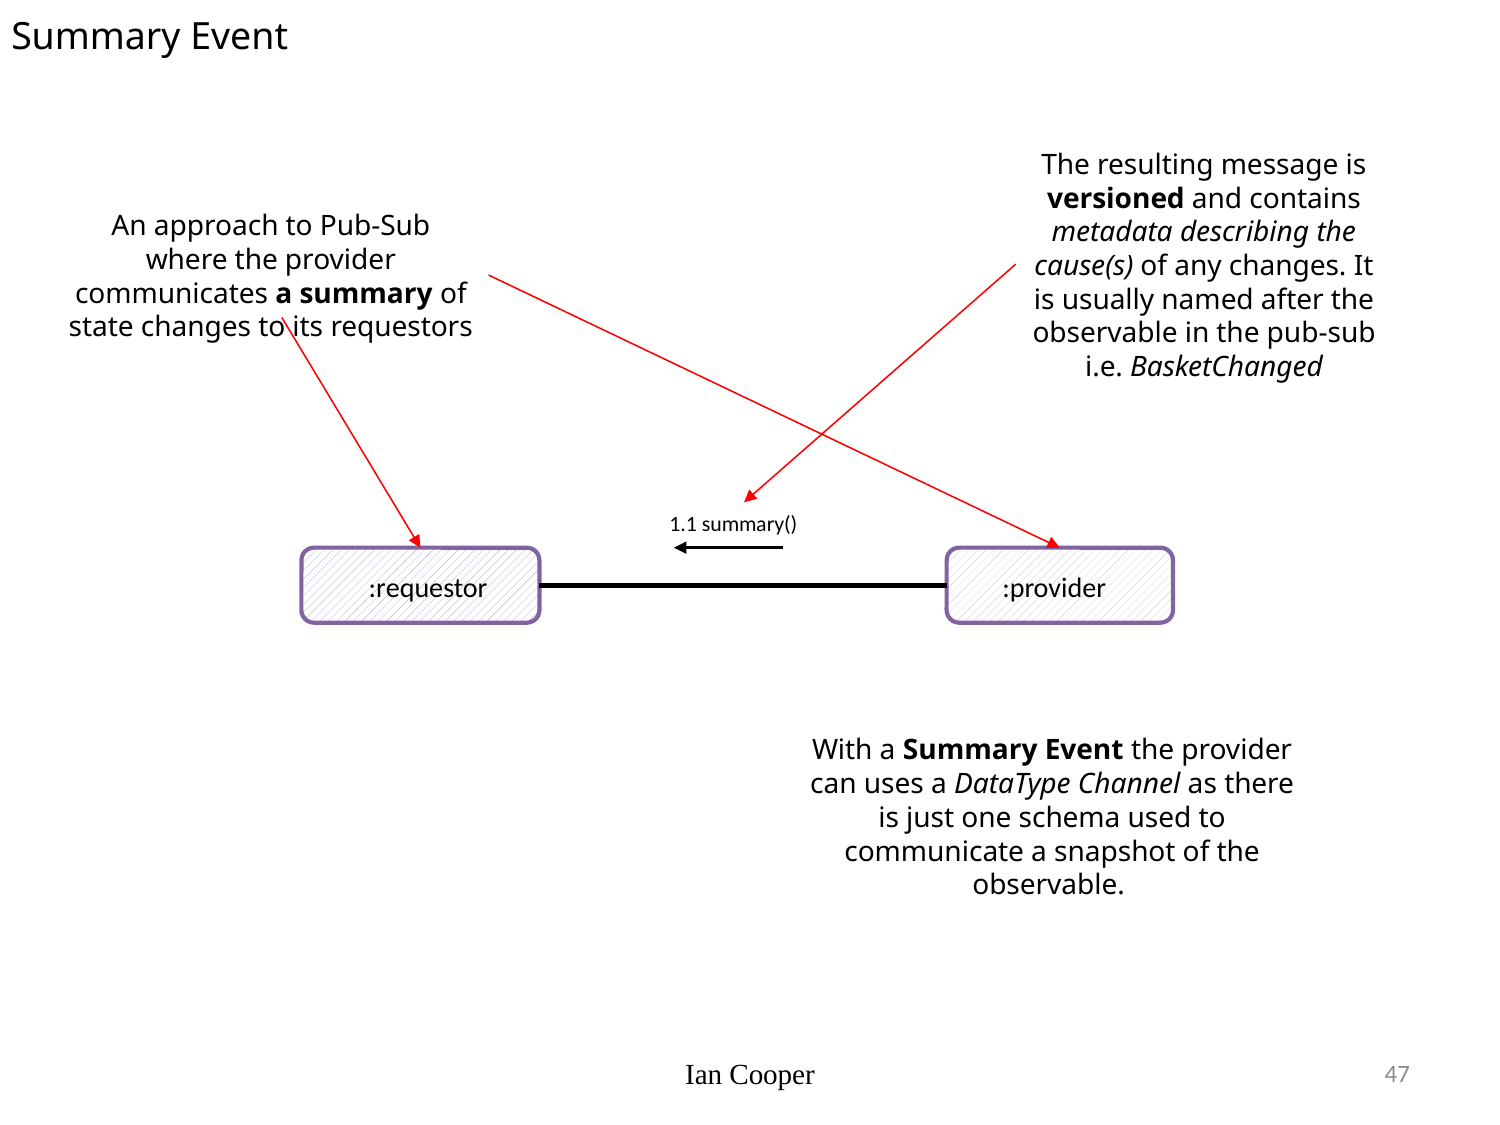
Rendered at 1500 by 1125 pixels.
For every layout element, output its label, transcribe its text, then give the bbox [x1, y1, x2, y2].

text_box [299, 545, 542, 625]
footer Ian Cooper [512, 1042, 988, 1103]
slide_number 47 [1074, 1042, 1425, 1103]
text_box Summary Event [0, 0, 1500, 69]
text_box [281, 317, 421, 548]
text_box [743, 265, 1016, 503]
text_box :provider [987, 562, 1133, 611]
text_box With a Summary Event the provider can uses a DataType Channel as there is just one schema used to communicate a snapshot of the observable. [782, 724, 1322, 908]
text_box [944, 545, 1176, 625]
text_box :requestor [354, 562, 518, 611]
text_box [488, 275, 1061, 548]
text_box An approach to Pub-Sub where the provider communicates a summary of state changes to its requestors [53, 200, 489, 350]
text_box The resulting message is versioned and contains metadata describing the cause(s) of any changes. It is usually named after the observable in the pub-sub i.e. BasketChanged [1015, 138, 1393, 390]
